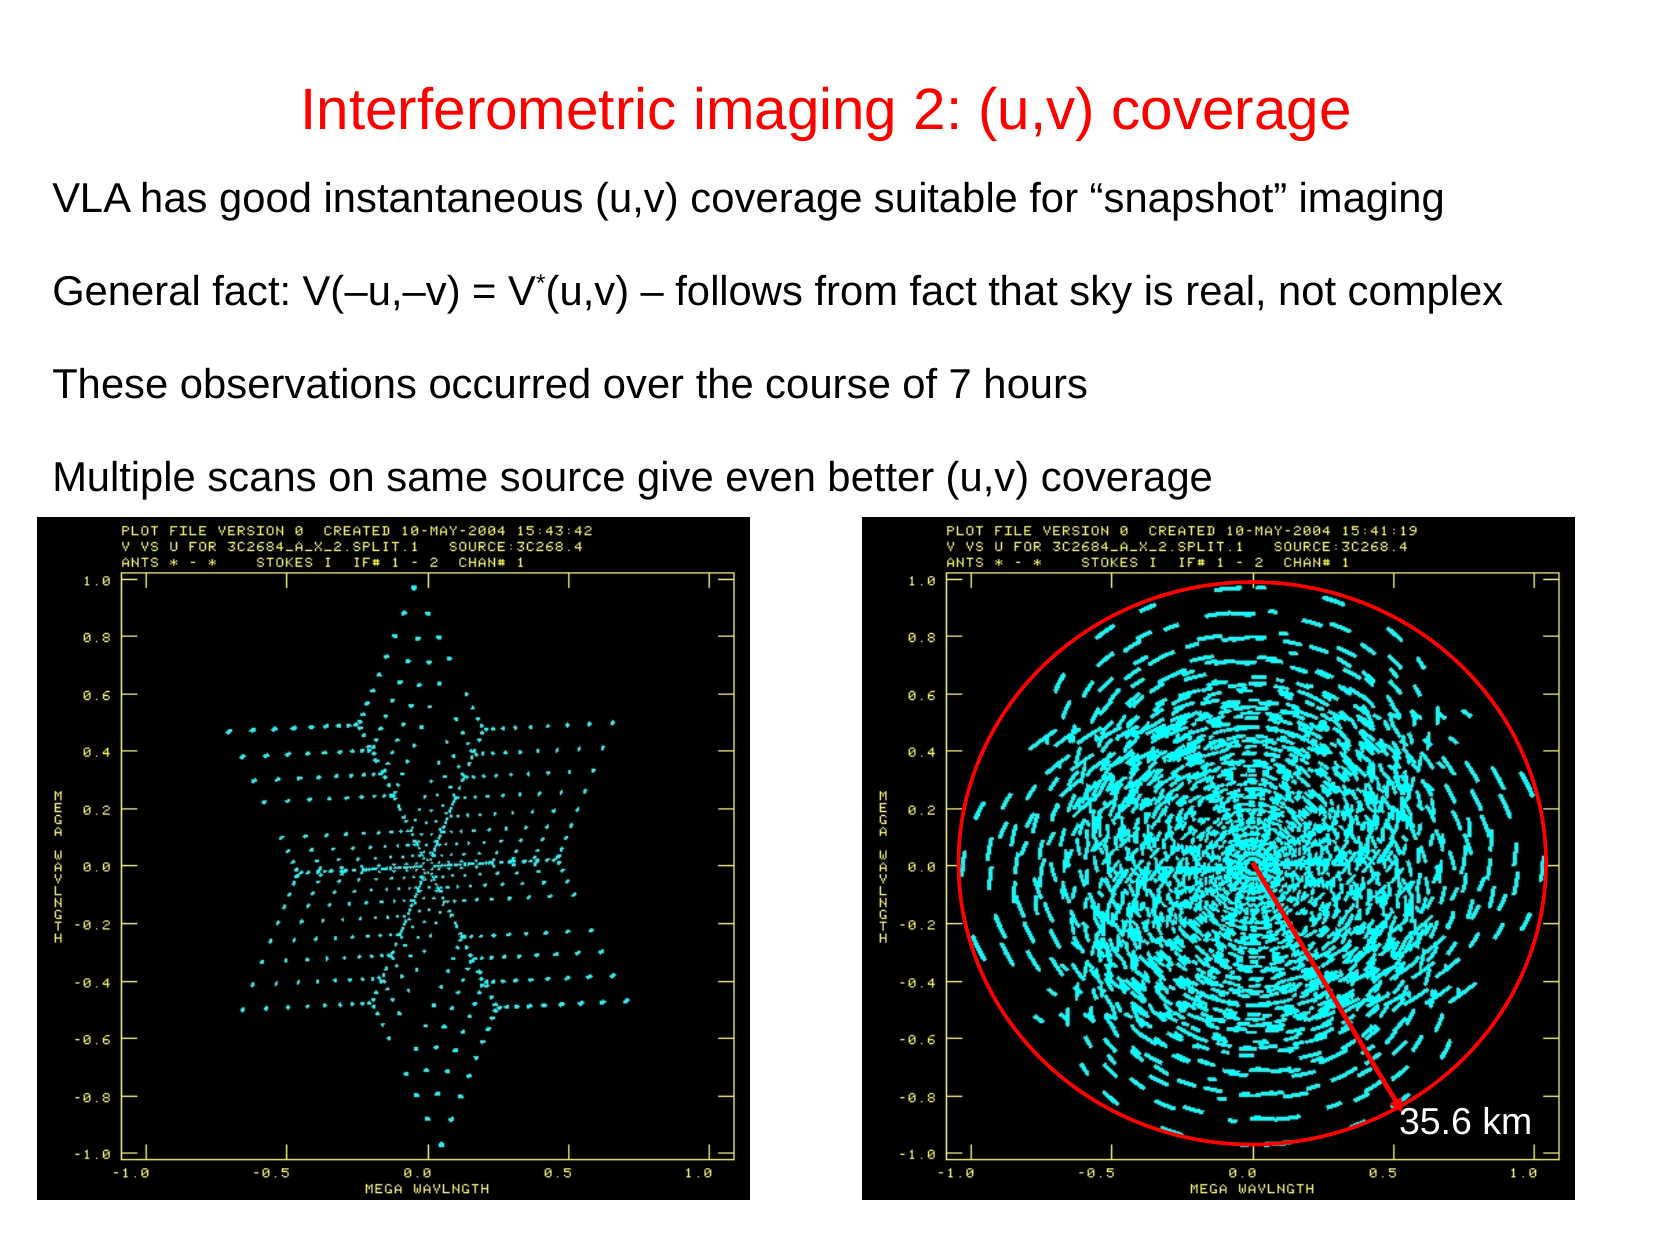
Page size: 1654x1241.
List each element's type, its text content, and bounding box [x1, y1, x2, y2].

text_box Interferometric imaging 2: (u,v) coverage [0, 69, 1654, 150]
text_box VLA has good instantaneous (u,v) coverage suitable for “snapshot” imaging General fact: V(–u,–v) = V*(u,v) – follows from fact that sky is real, not complex These observations occurred over the course of 7 hours Multiple scans on same source give even better (u,v) coverage [37, 168, 1575, 1200]
picture [37, 517, 750, 1200]
picture [862, 517, 1575, 1200]
